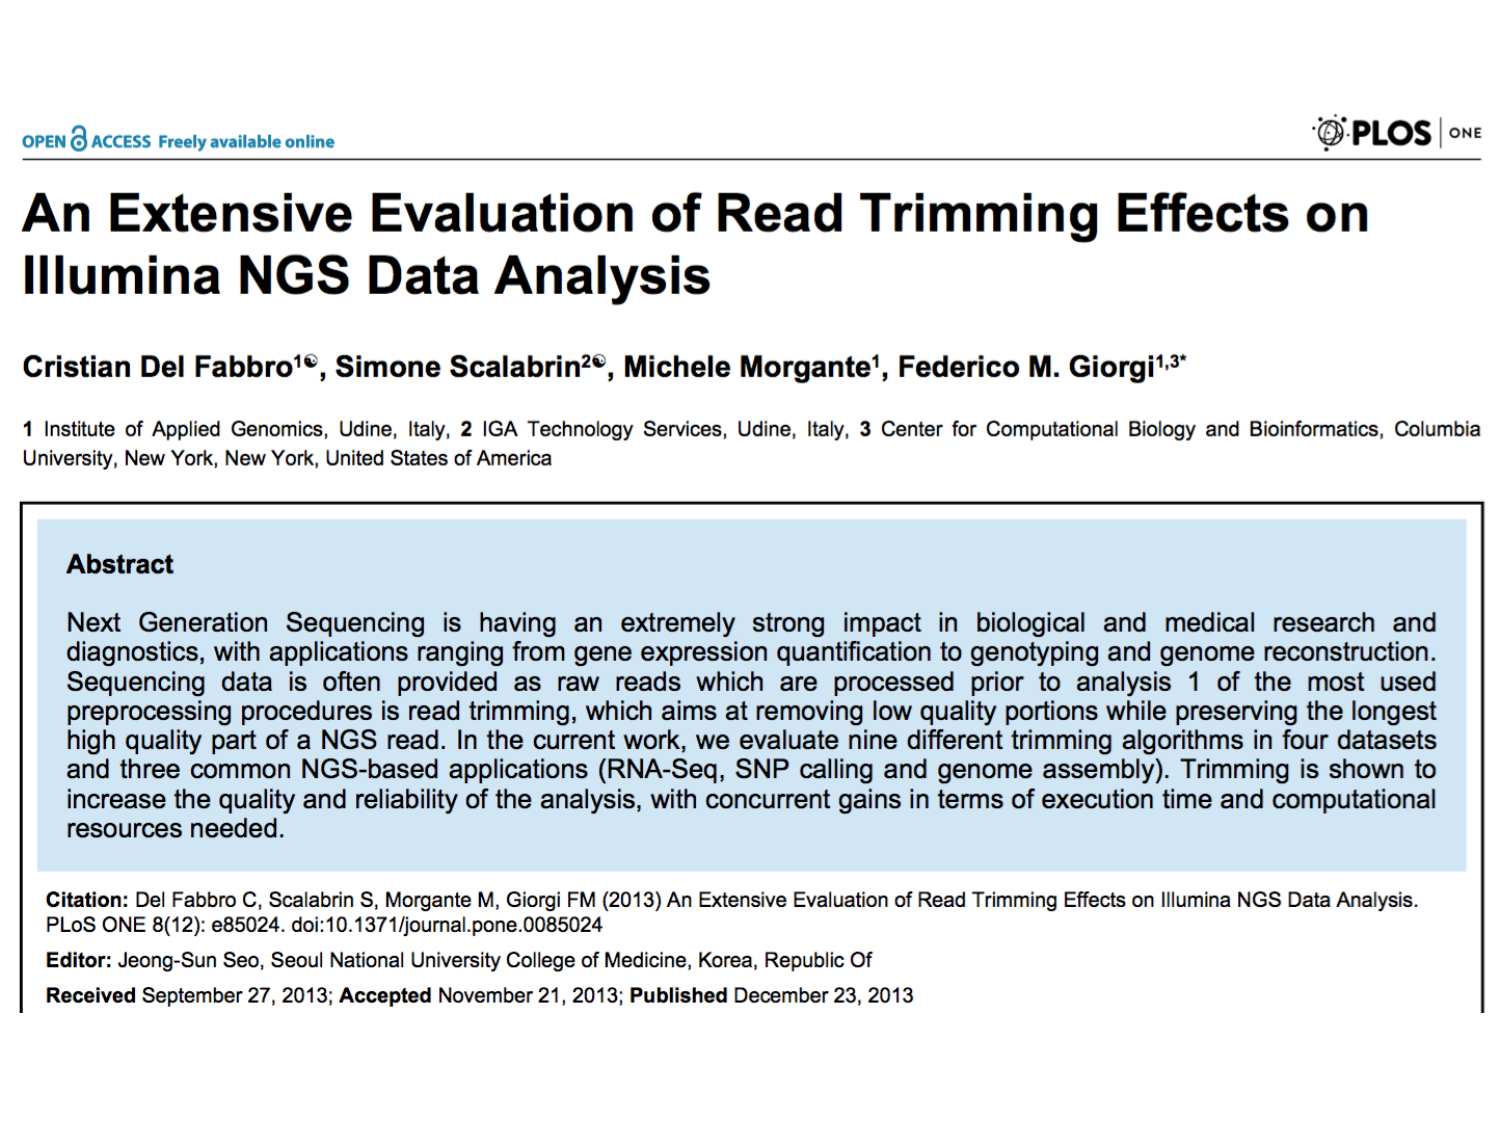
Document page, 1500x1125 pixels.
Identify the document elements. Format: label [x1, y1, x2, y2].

picture [0, 108, 1500, 1014]
